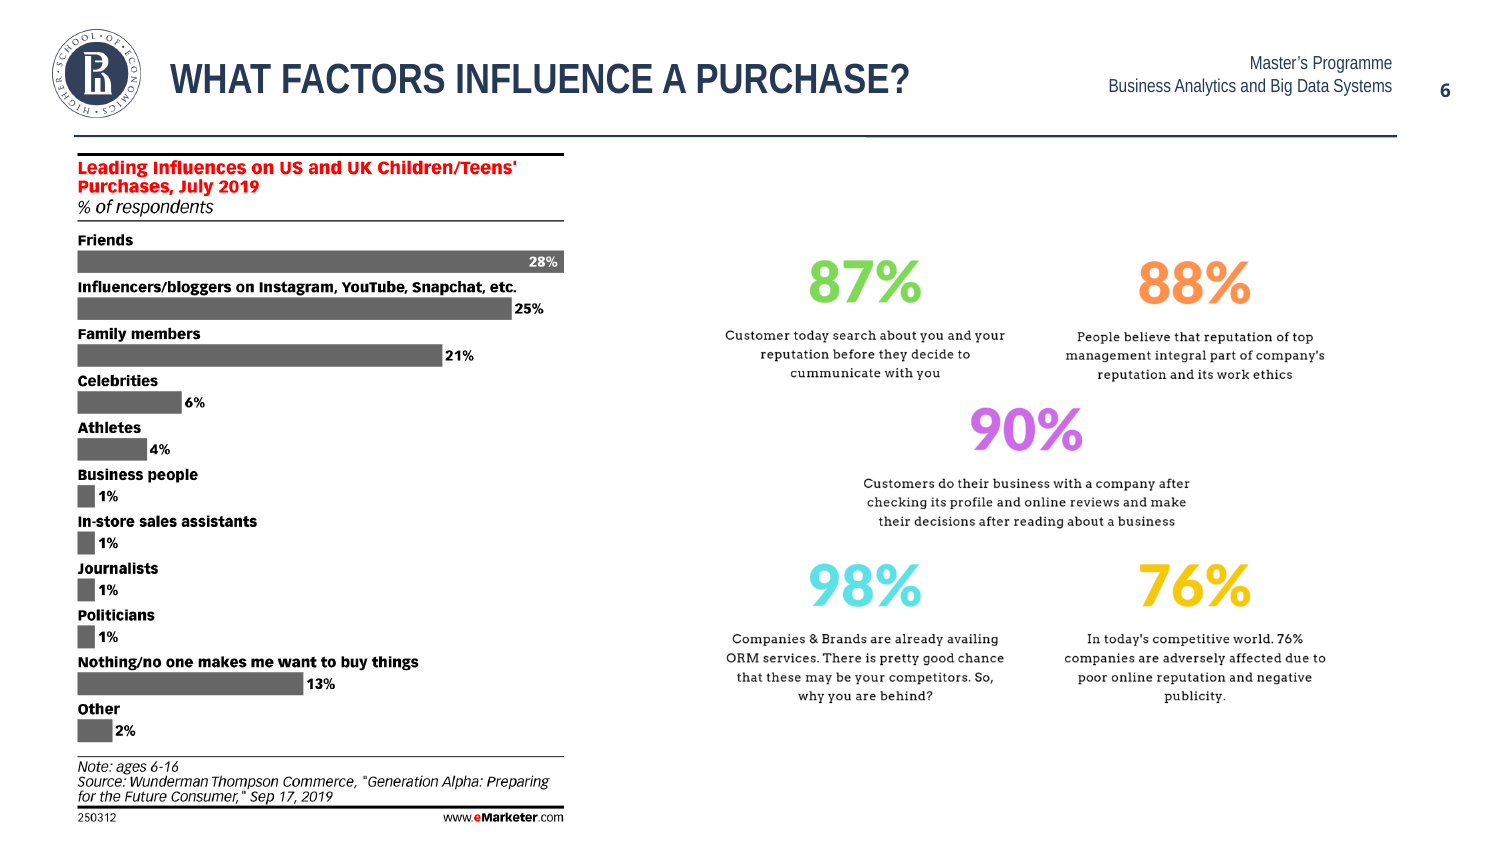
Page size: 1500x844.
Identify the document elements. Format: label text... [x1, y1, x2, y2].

slide_number 6 [1421, 66, 1470, 114]
picture [52, 29, 141, 118]
text_box [74, 0, 1063, 126]
picture [71, 146, 569, 830]
text_box Master’s Programme Business Analytics and Big Data Systems [1063, 46, 1397, 101]
picture [686, 211, 1367, 743]
text_box What FACTORS influence A purchase? [165, 46, 1063, 101]
